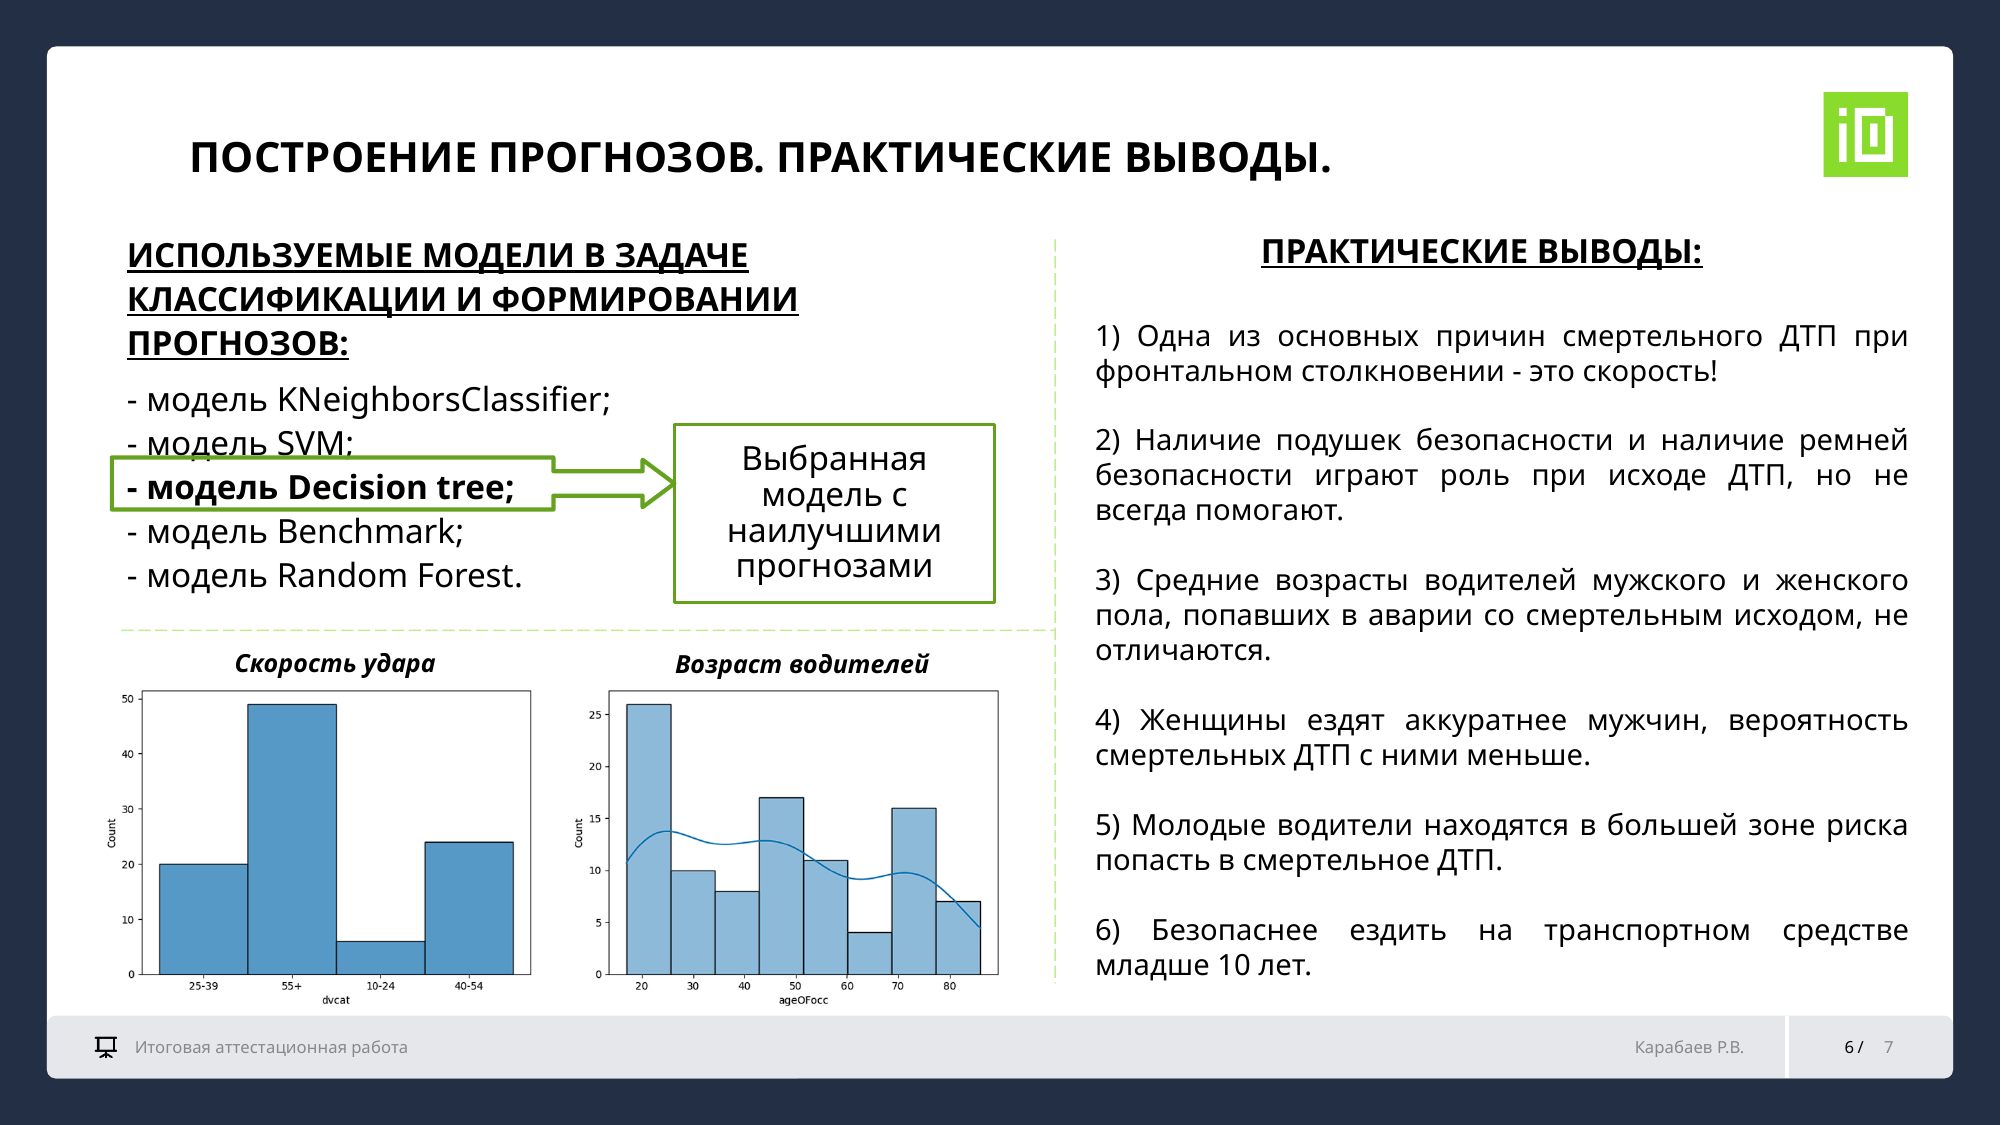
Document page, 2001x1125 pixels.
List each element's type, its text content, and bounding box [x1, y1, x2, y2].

title ПОСТРОЕНИЕ ПРОГНОЗОВ. ПРАКТИЧЕСКИЕ ВЫВОДЫ. [174, 52, 1675, 190]
text_box 1) Одна из основных причин смертельного ДТП при фронтальном столкновении - это скорость! 2) Наличие подушек безопасности и наличие ремней безопасности играют роль при исходе ДТП, но не всегда помогают. 3) Средние возрасты водителей мужского и женского пола, попавших в аварии со смертельным исходом, не отличаются. 4) Женщины ездят аккуратнее мужчин, вероятность смертельных ДТП с ними меньше. 5) Молодые водители находятся в большей зоне риска попасть в смертельное ДТП. 6) Безопаснее ездить на транспортном средстве младше 10 лет. [1080, 309, 1925, 989]
text_box ИСПОЛЬЗУЕМЫЕ МОДЕЛИ В ЗАДАЧЕ КЛАССИФИКАЦИИ И ФОРМИРОВАНИИ ПРОГНОЗОВ: - модель KNeighborsClassifier; - модель SVM; - модель Decision tree; - модель Benchmark; - модель Random Forest. [111, 488, 935, 677]
text_box Скорость удара [174, 640, 496, 677]
text_box [109, 455, 674, 512]
picture [96, 679, 1008, 1010]
text_box ИСПОЛЬЗУЕМЫЕ МОДЕЛИ В ЗАДАЧЕ КЛАССИФИКАЦИИ И ФОРМИРОВАНИИ ПРОГНОЗОВ: - модель KNeighborsClassifier; - модель SVM; - модель Decision tree; - модель Benchmark; - модель Random Forest. [111, 222, 935, 479]
text_box Возраст водителей [642, 641, 963, 677]
text_box ПРАКТИЧЕСКИЕ ВЫВОДЫ: [1103, 227, 1860, 310]
picture [92, 1034, 119, 1060]
footer Итоговая аттестационная работа Карабаев Р.В. [119, 1025, 1774, 1069]
slide_number 7 [1870, 1025, 1945, 1069]
slide_number 6 [1805, 1025, 1870, 1069]
text_box Выбранная модель с наилучшими прогнозами [674, 424, 995, 603]
picture [1822, 92, 1908, 177]
